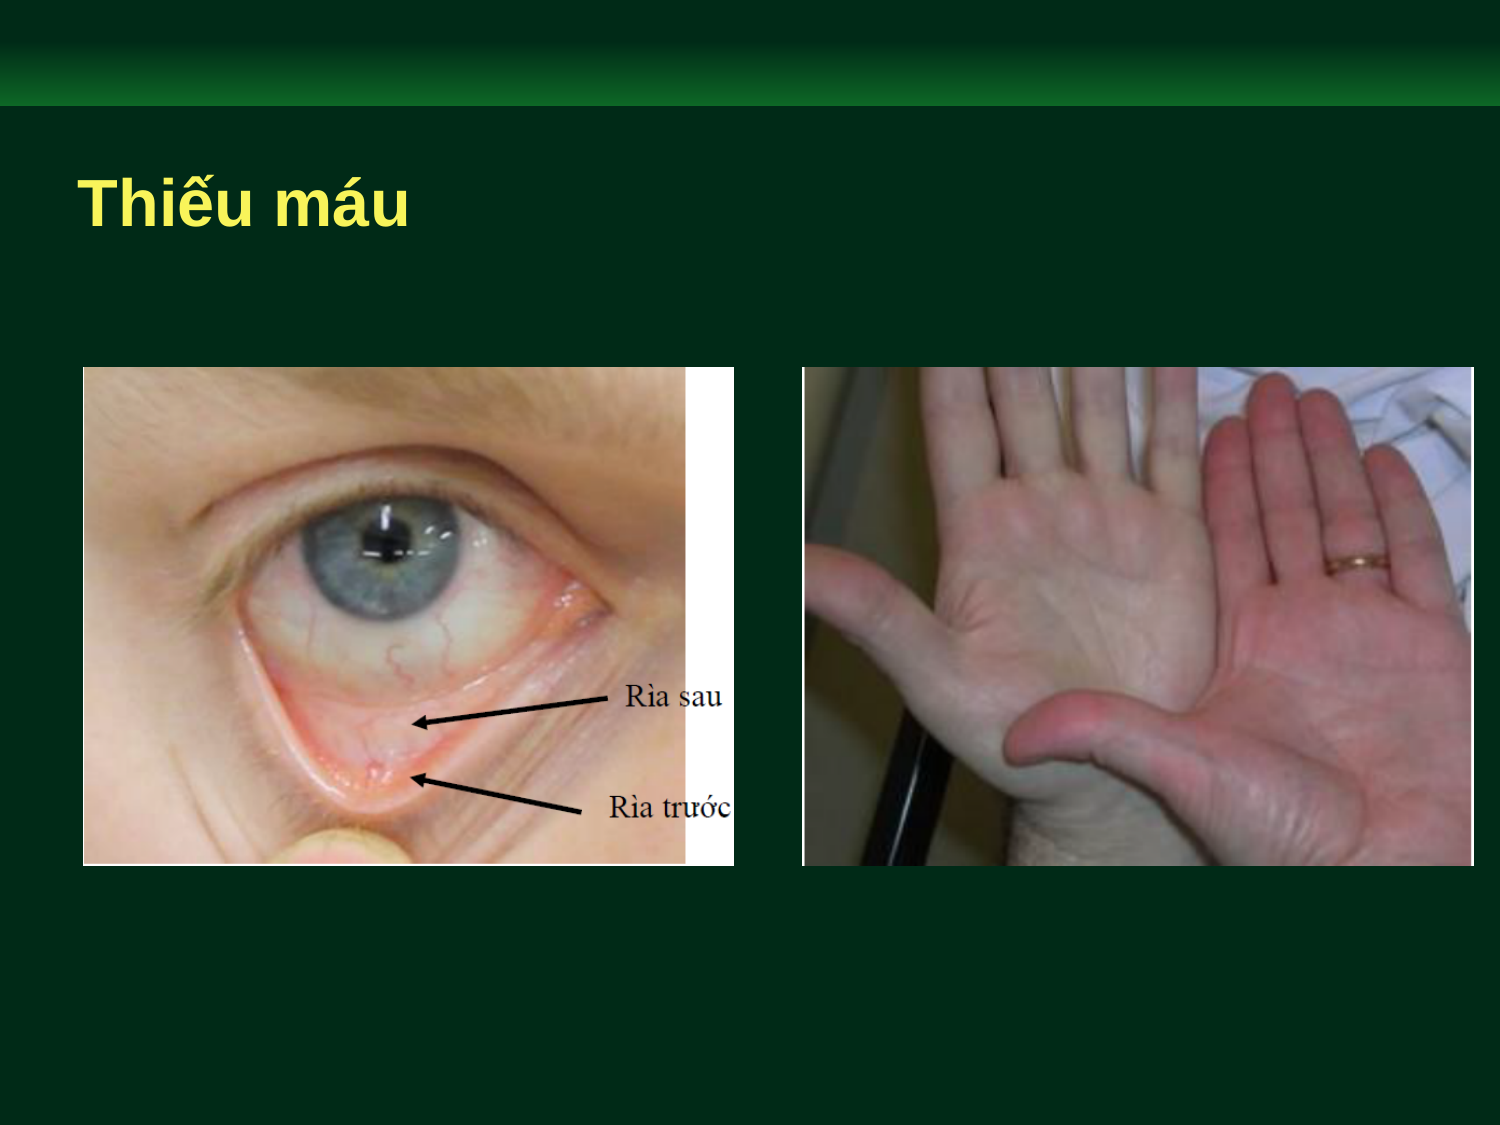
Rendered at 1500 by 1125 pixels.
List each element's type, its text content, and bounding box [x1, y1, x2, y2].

picture [82, 366, 734, 866]
picture [801, 366, 1474, 866]
title Thiếu máu [62, 109, 1452, 291]
